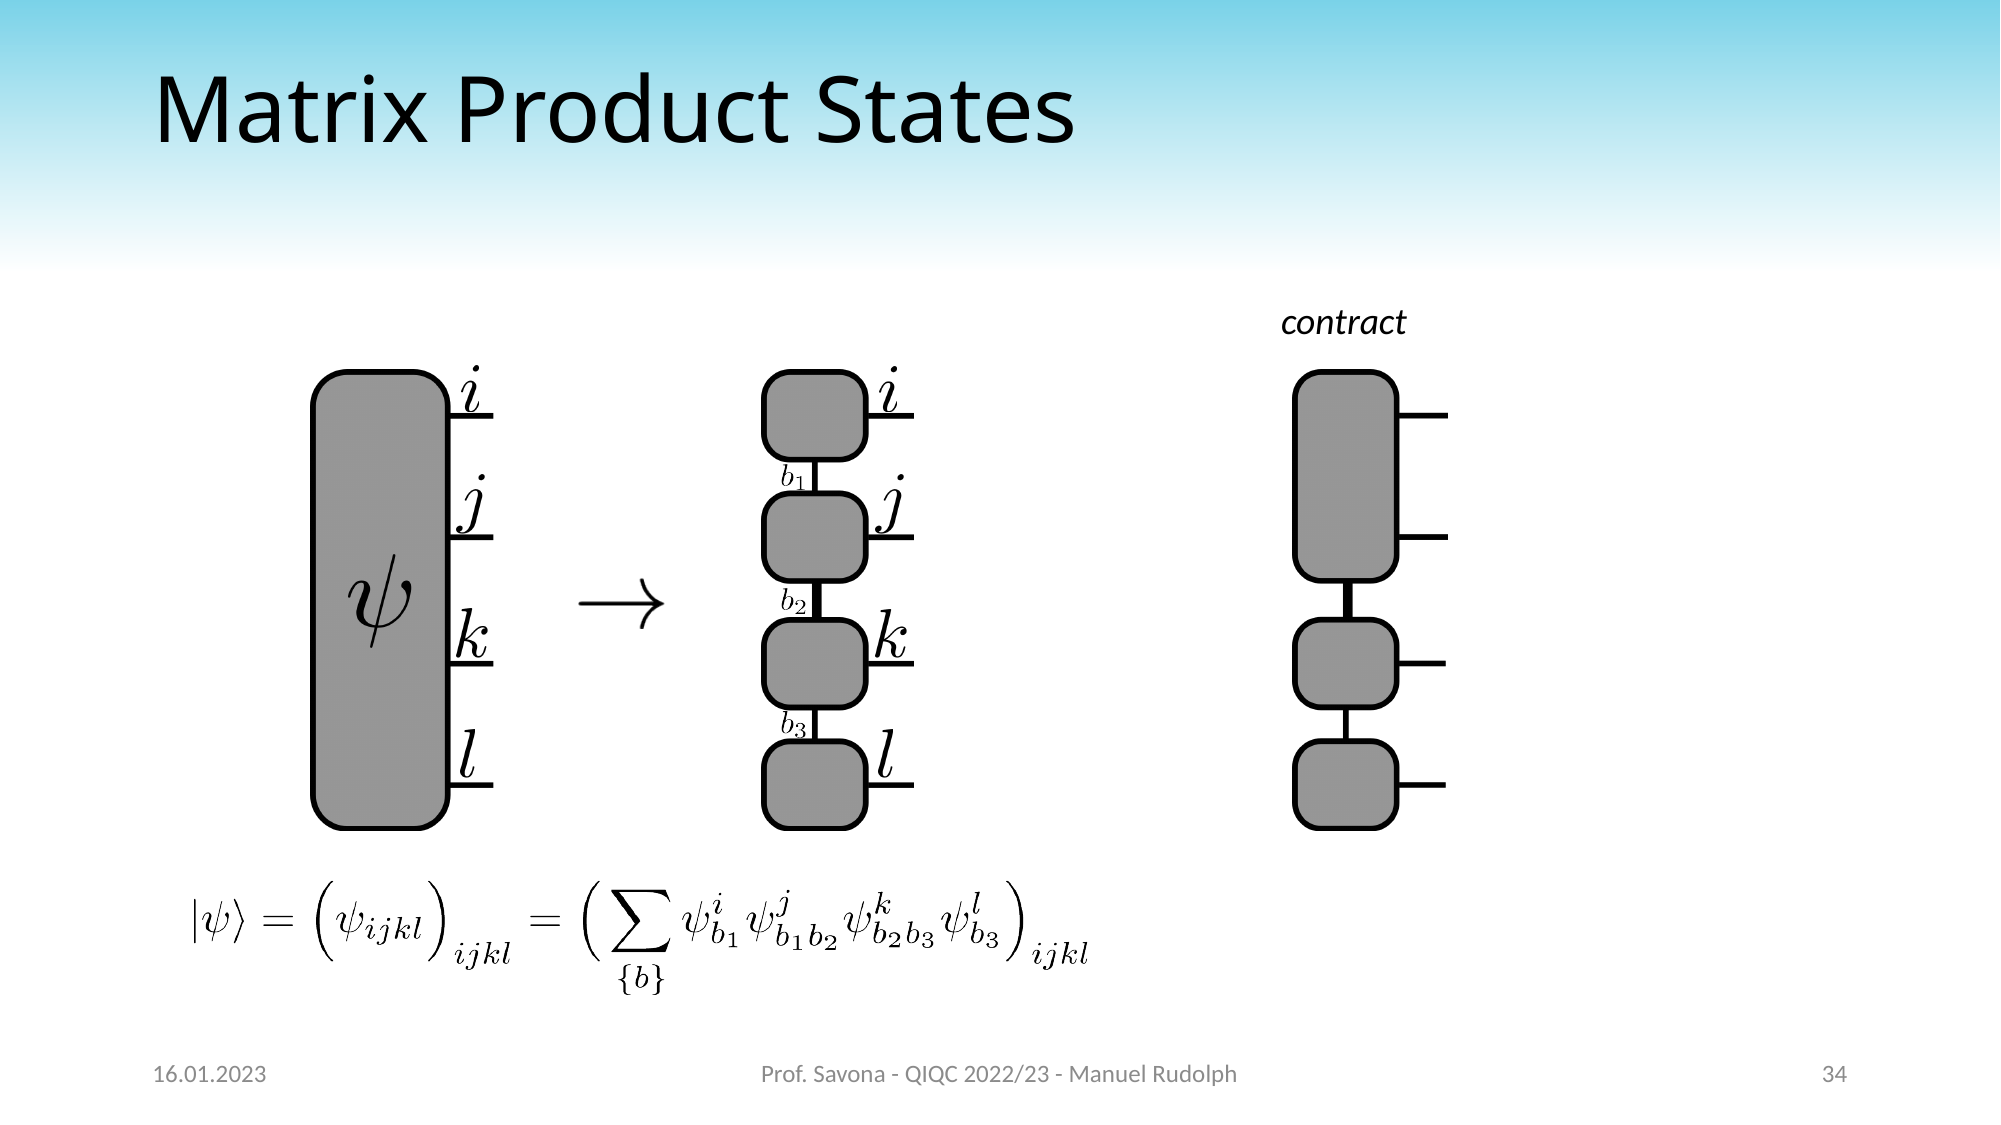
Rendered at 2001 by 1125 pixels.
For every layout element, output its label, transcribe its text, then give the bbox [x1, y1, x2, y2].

text_box contract [1266, 289, 1422, 350]
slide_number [137, 1042, 588, 1103]
footer Prof. Savona - QIQC 2022/23 - Manuel Rudolph [662, 1042, 1338, 1103]
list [310, 369, 494, 831]
picture [761, 369, 914, 831]
picture [578, 571, 665, 630]
slide_number 34 [1412, 1042, 1863, 1103]
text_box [875, 366, 907, 778]
title Matrix Product States [137, 3, 1863, 222]
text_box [456, 365, 488, 778]
picture [1292, 369, 1448, 831]
picture [193, 878, 1088, 995]
